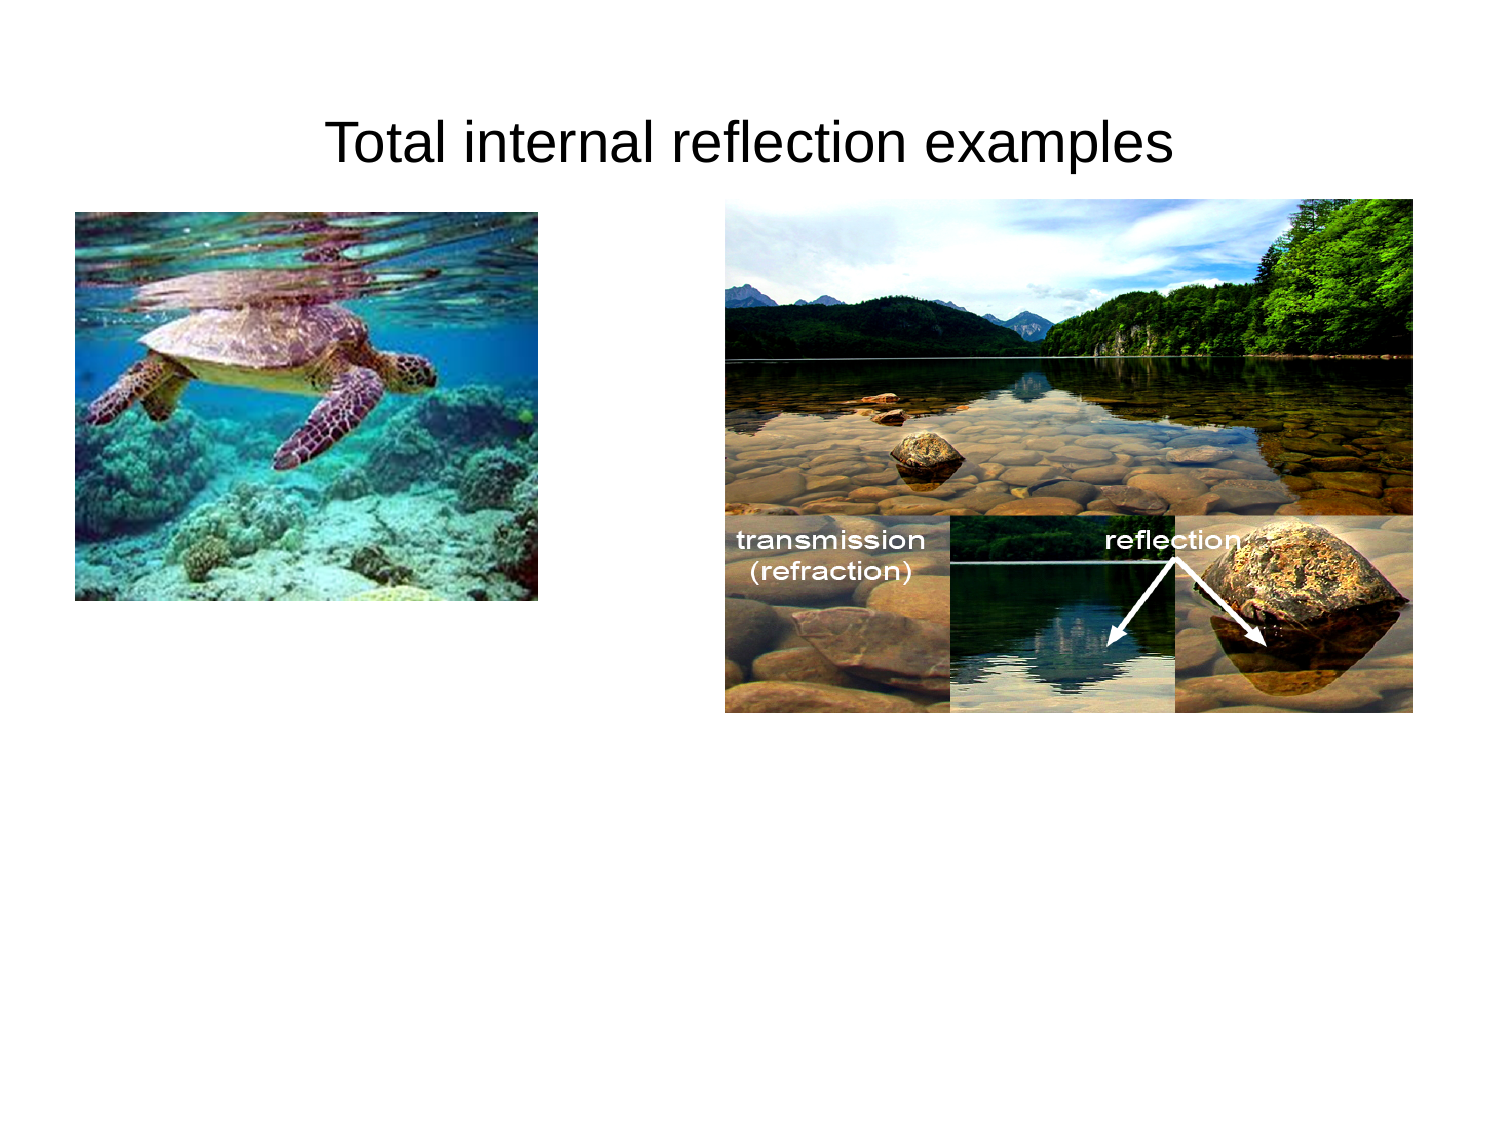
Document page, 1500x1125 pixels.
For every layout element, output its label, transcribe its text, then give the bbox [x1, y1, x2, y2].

title Total internal reflection examples [75, 45, 1425, 233]
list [74, 212, 538, 601]
picture [724, 199, 1413, 713]
